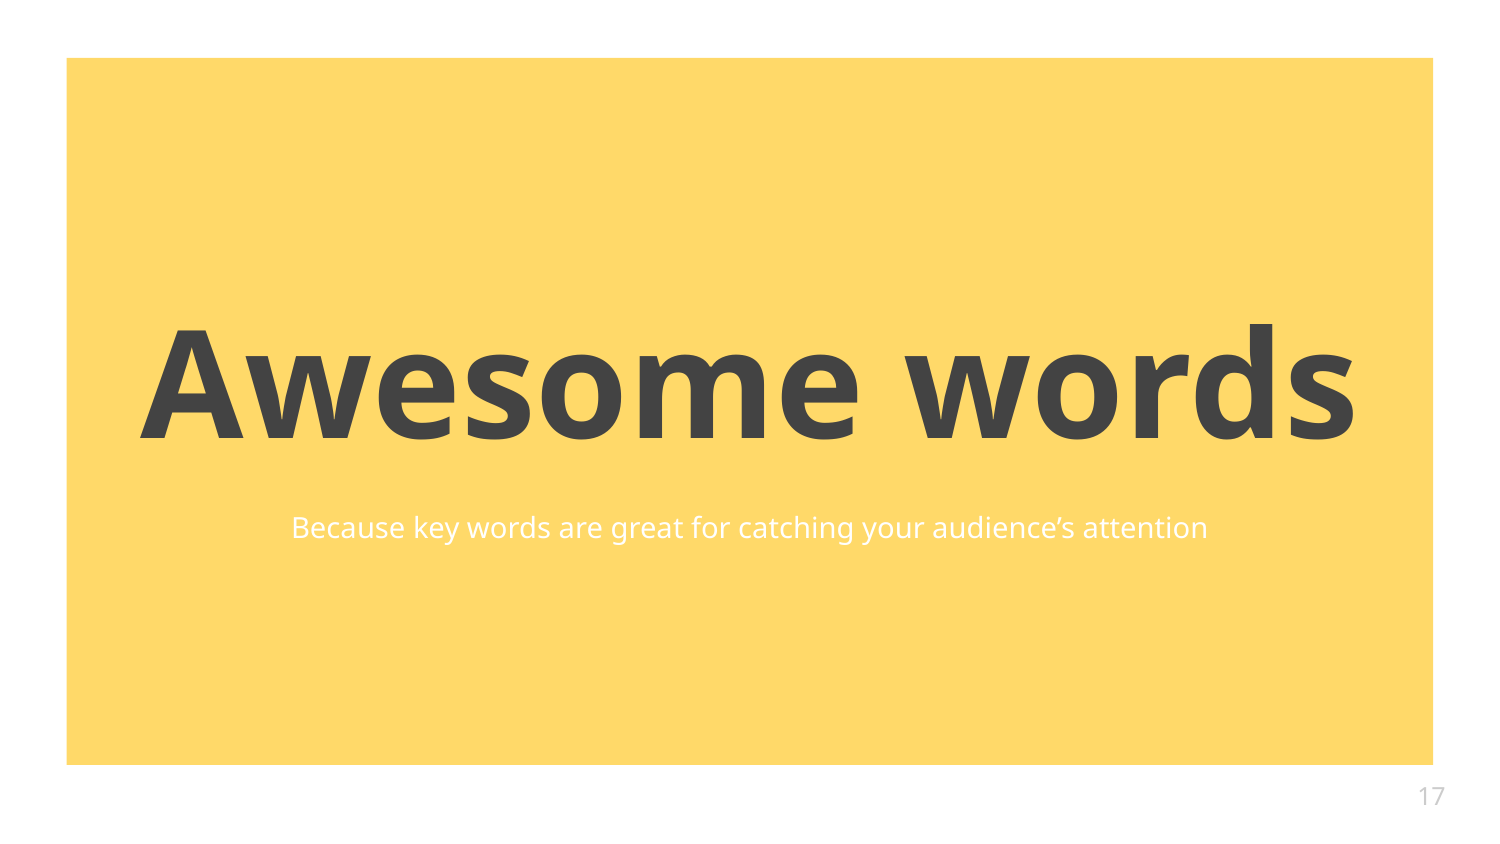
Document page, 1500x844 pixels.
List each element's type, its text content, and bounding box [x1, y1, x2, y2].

text_box [906, 357, 938, 404]
subtitle Because key words are great for catching your audience’s attention [253, 494, 1247, 601]
text_box [944, 357, 990, 404]
text_box [542, 355, 621, 404]
title Awesome words [0, 404, 1500, 484]
text_box [997, 357, 1029, 404]
text_box [1291, 355, 1351, 404]
text_box [782, 355, 857, 404]
text_box [640, 355, 764, 404]
text_box [1196, 325, 1272, 404]
text_box [285, 357, 331, 404]
text_box [338, 357, 370, 404]
slide_number 17 [1402, 764, 1493, 830]
text_box [379, 355, 454, 404]
text_box [1136, 355, 1188, 404]
text_box [247, 357, 279, 404]
text_box [1038, 355, 1117, 404]
text_box [153, 331, 230, 404]
text_box [468, 355, 528, 404]
